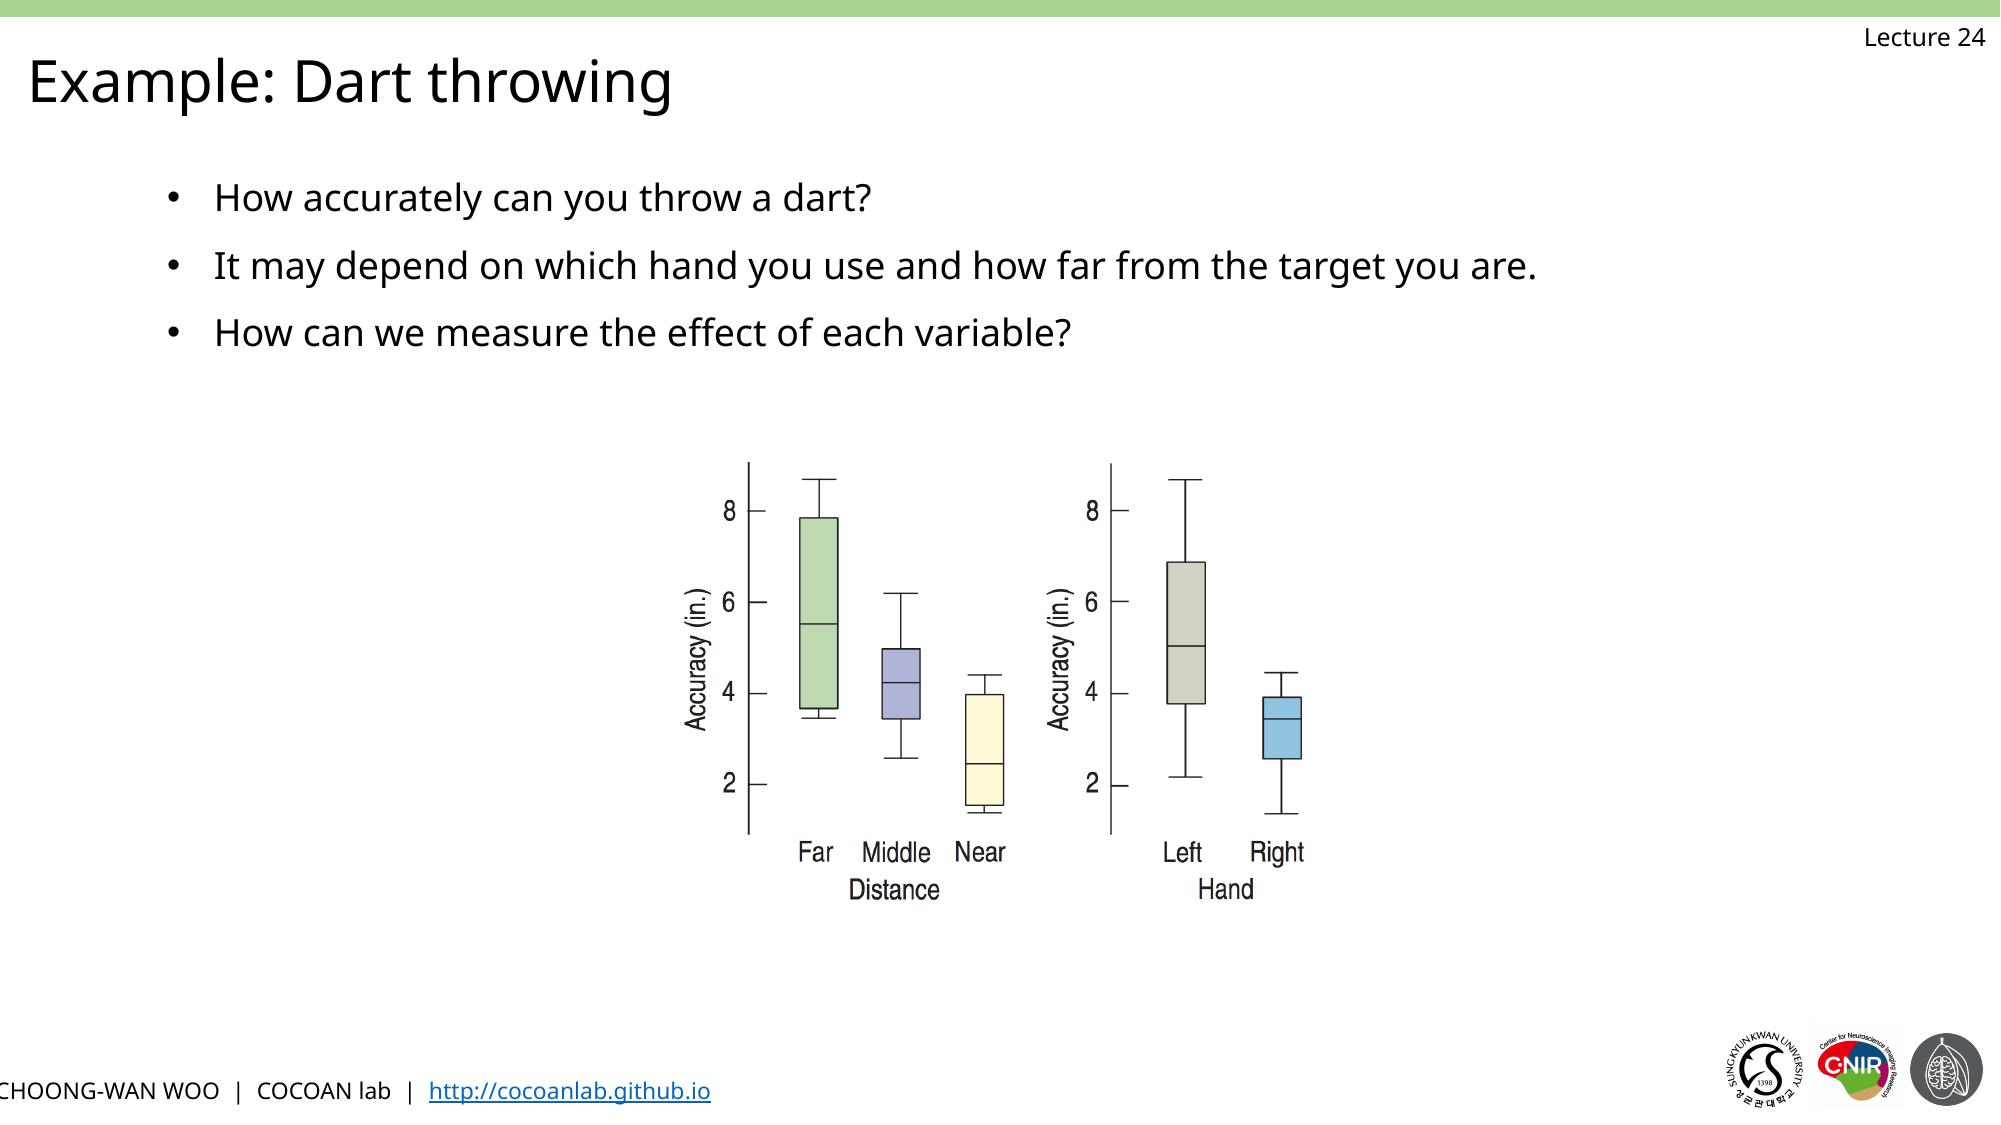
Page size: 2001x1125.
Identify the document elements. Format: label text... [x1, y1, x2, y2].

text_box Lecture 24 [1623, 13, 2000, 59]
text_box How accurately can you throw a dart? It may depend on which hand you use and how far from the target you are. How can we measure the effect of each variable? [152, 144, 1948, 362]
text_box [1709, 1014, 1983, 1125]
text_box CHOONG-WAN WOO | COCOAN lab | http://cocoanlab.github.io [0, 1069, 727, 1116]
text_box Example: Dart throwing [12, 36, 689, 122]
text_box [0, 0, 2000, 18]
picture [665, 448, 1335, 922]
